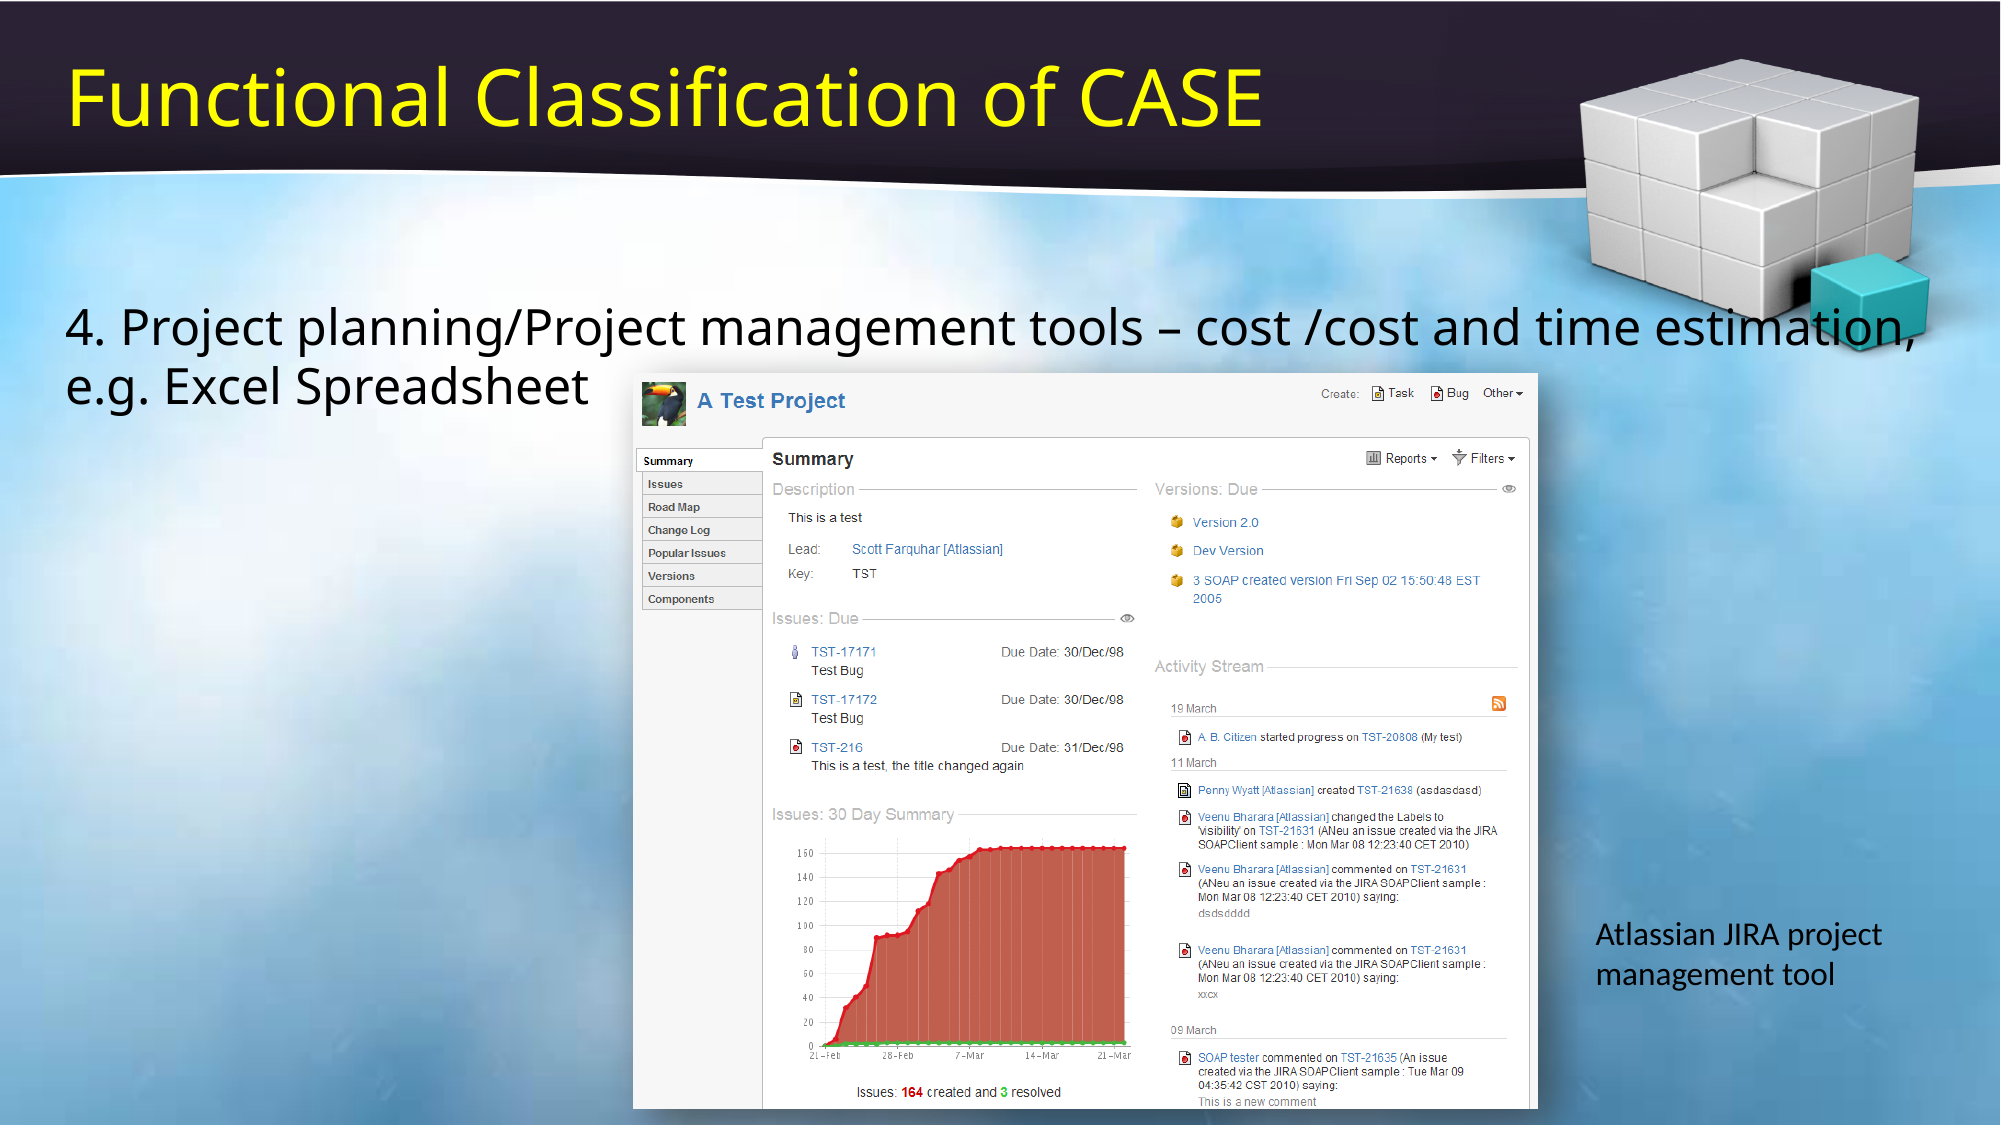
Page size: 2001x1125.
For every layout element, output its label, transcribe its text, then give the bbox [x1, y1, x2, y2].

list 4. Project planning/Project management tools – cost /cost and time estimation, e.g. Excel Spreadsheet [50, 287, 1950, 421]
title Functional Classification of CASE [50, 0, 1584, 190]
picture [0, 0, 2001, 1125]
text_box Atlassian JIRA project management tool [1580, 905, 1989, 1000]
